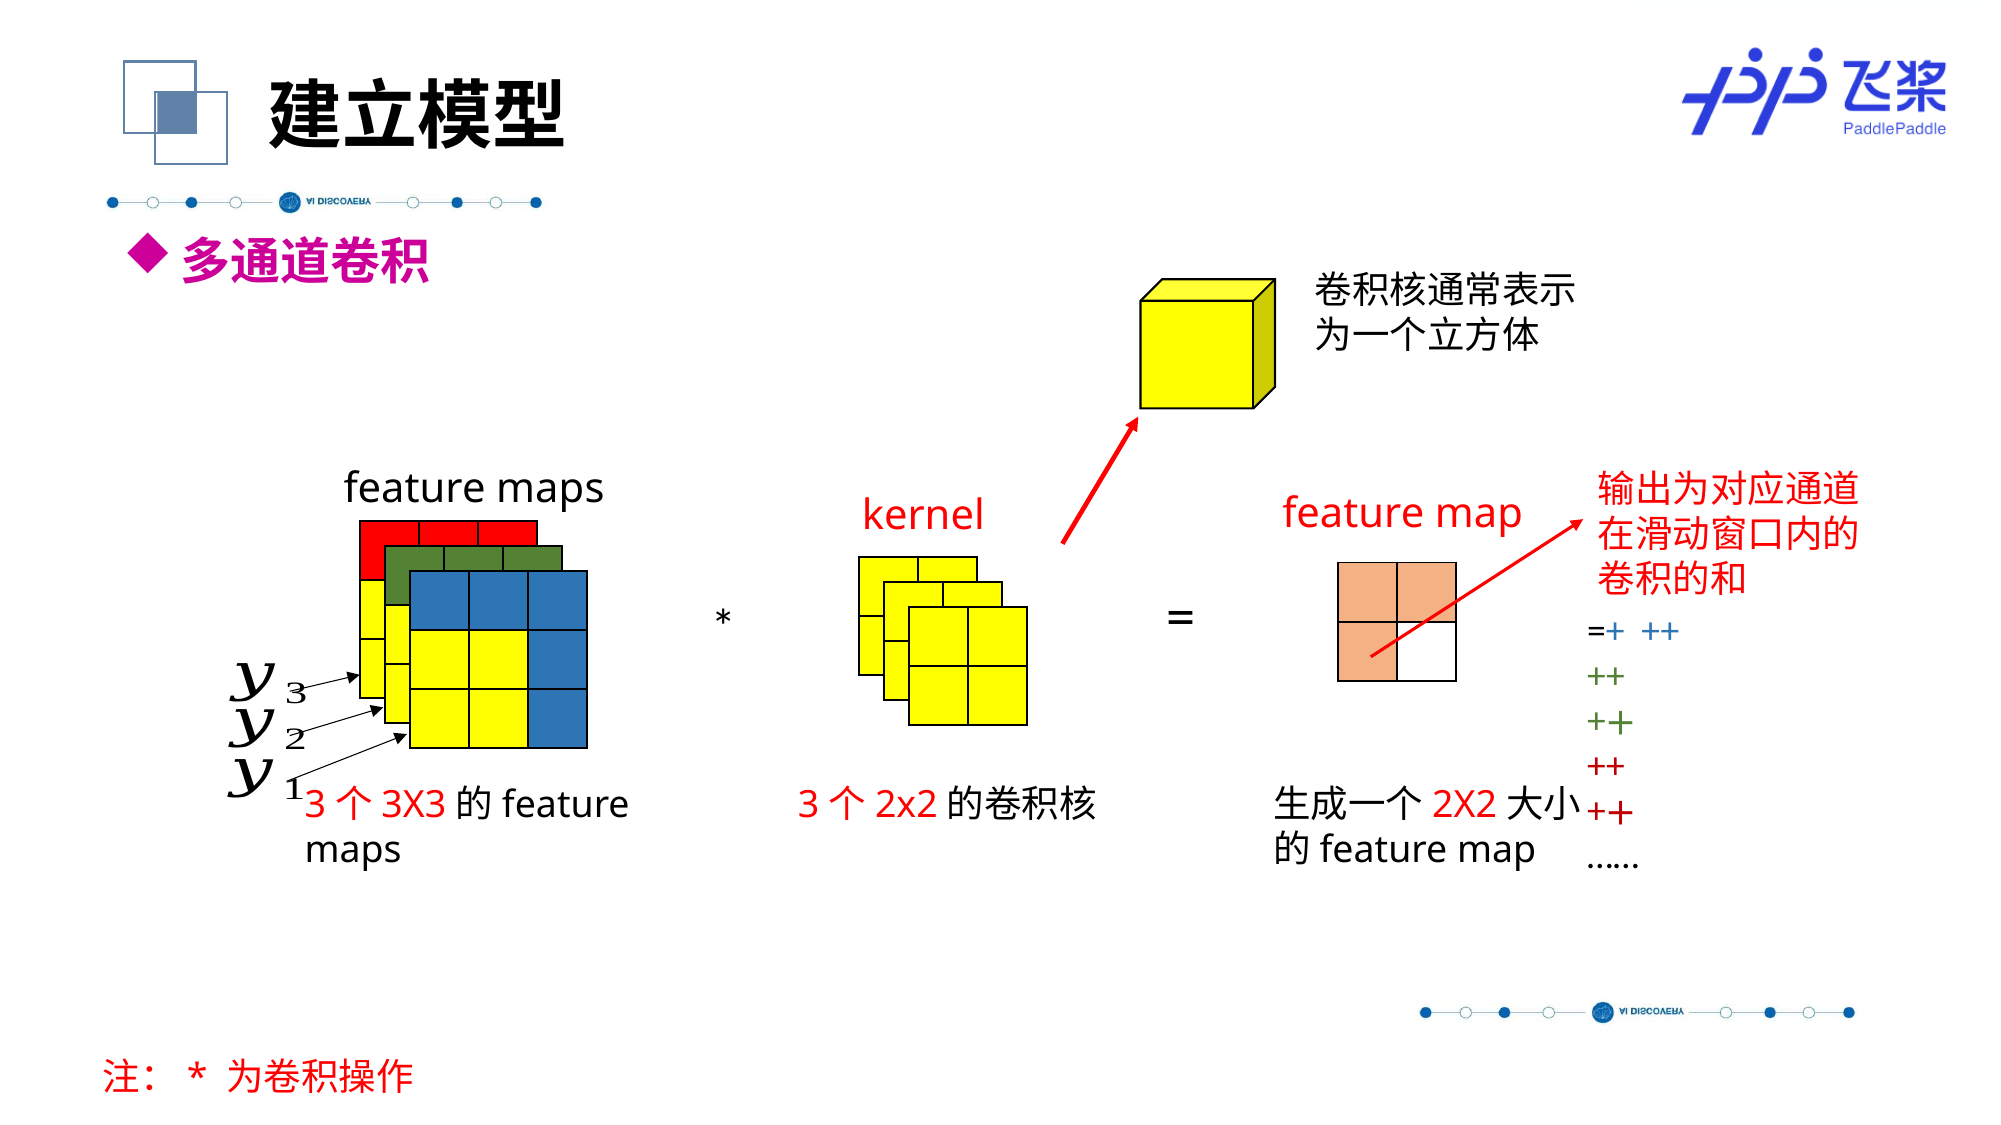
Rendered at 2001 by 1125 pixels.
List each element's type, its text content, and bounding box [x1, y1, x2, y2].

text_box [1299, 258, 1614, 364]
picture [95, 180, 550, 229]
text_box kernel [812, 480, 1024, 546]
text_box 多通道卷积 [109, 222, 611, 297]
text_box [1139, 278, 1277, 410]
text_box feature map [1148, 478, 1583, 543]
text_box * [696, 587, 751, 663]
text_box = [1151, 571, 1211, 656]
picture [1635, 0, 1988, 173]
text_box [1062, 416, 1139, 544]
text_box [286, 707, 734, 878]
text_box feature maps [186, 453, 751, 519]
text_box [1258, 773, 1614, 878]
picture [1408, 990, 1863, 1039]
text_box 建立模型 [253, 60, 1403, 165]
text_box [783, 773, 1139, 833]
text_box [1370, 457, 1897, 657]
text_box 注：* 为卷积操作 [88, 1045, 429, 1106]
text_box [289, 674, 360, 692]
